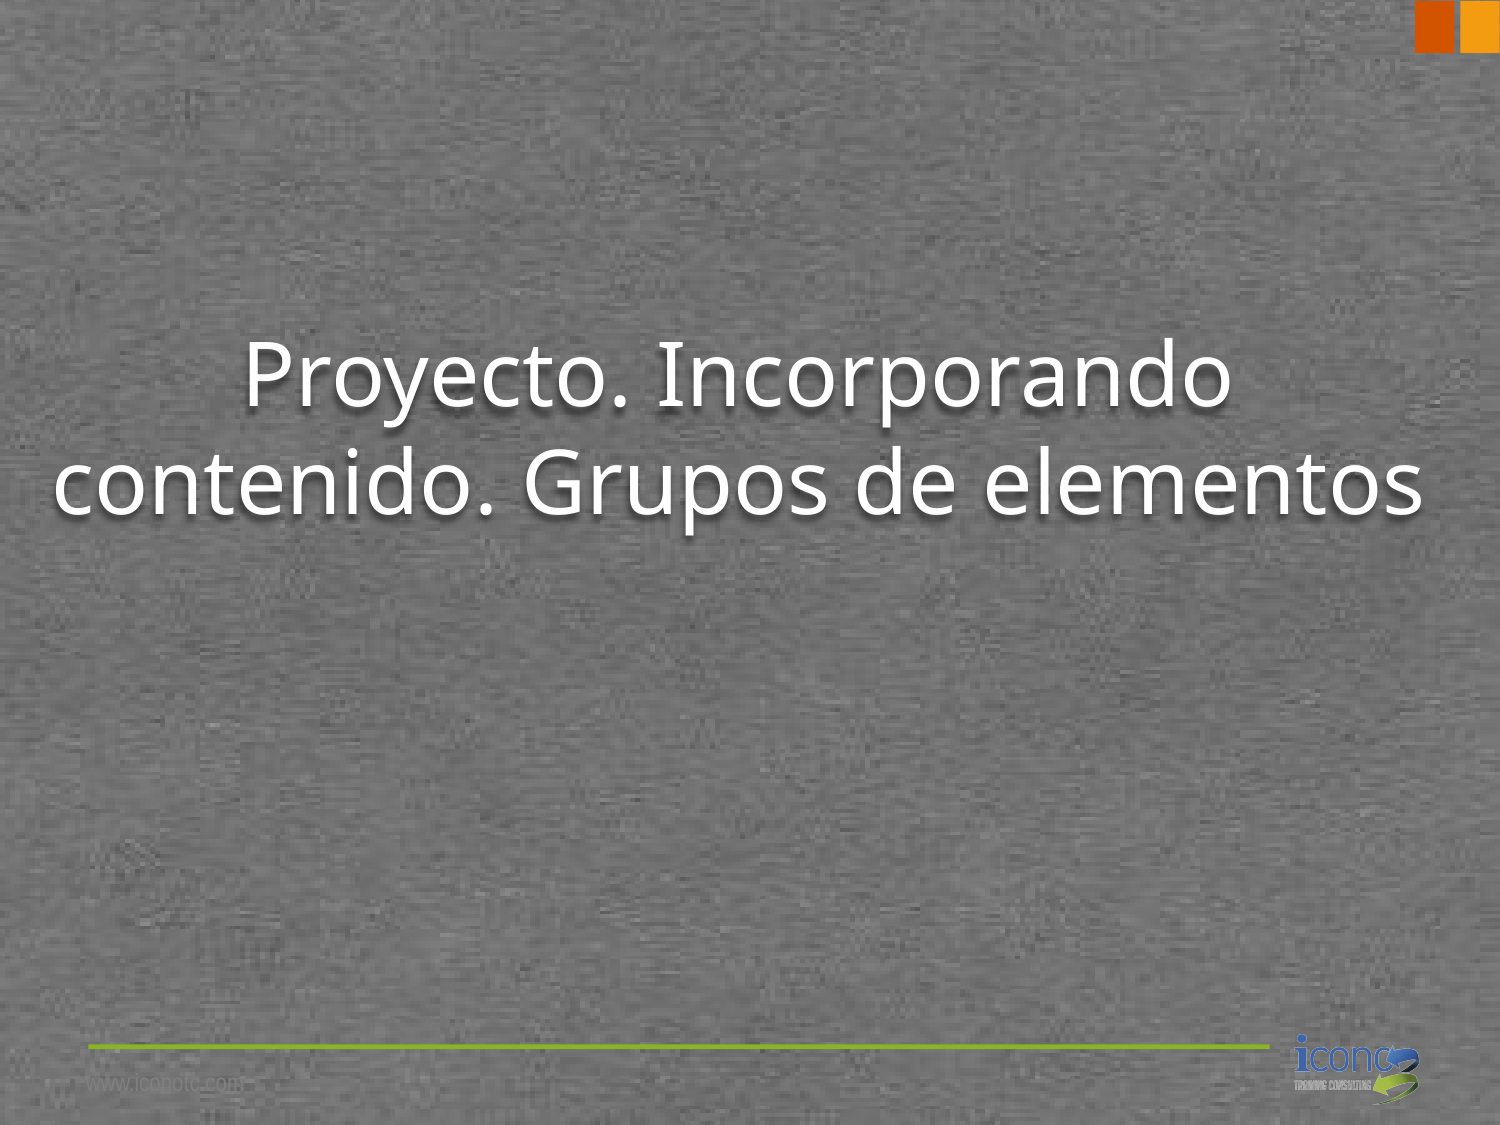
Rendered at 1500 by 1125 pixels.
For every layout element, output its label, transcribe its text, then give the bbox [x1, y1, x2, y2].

title Proyecto. Incorporando contenido. Grupos de elementos [38, 282, 1439, 568]
picture [0, 0, 1500, 1125]
